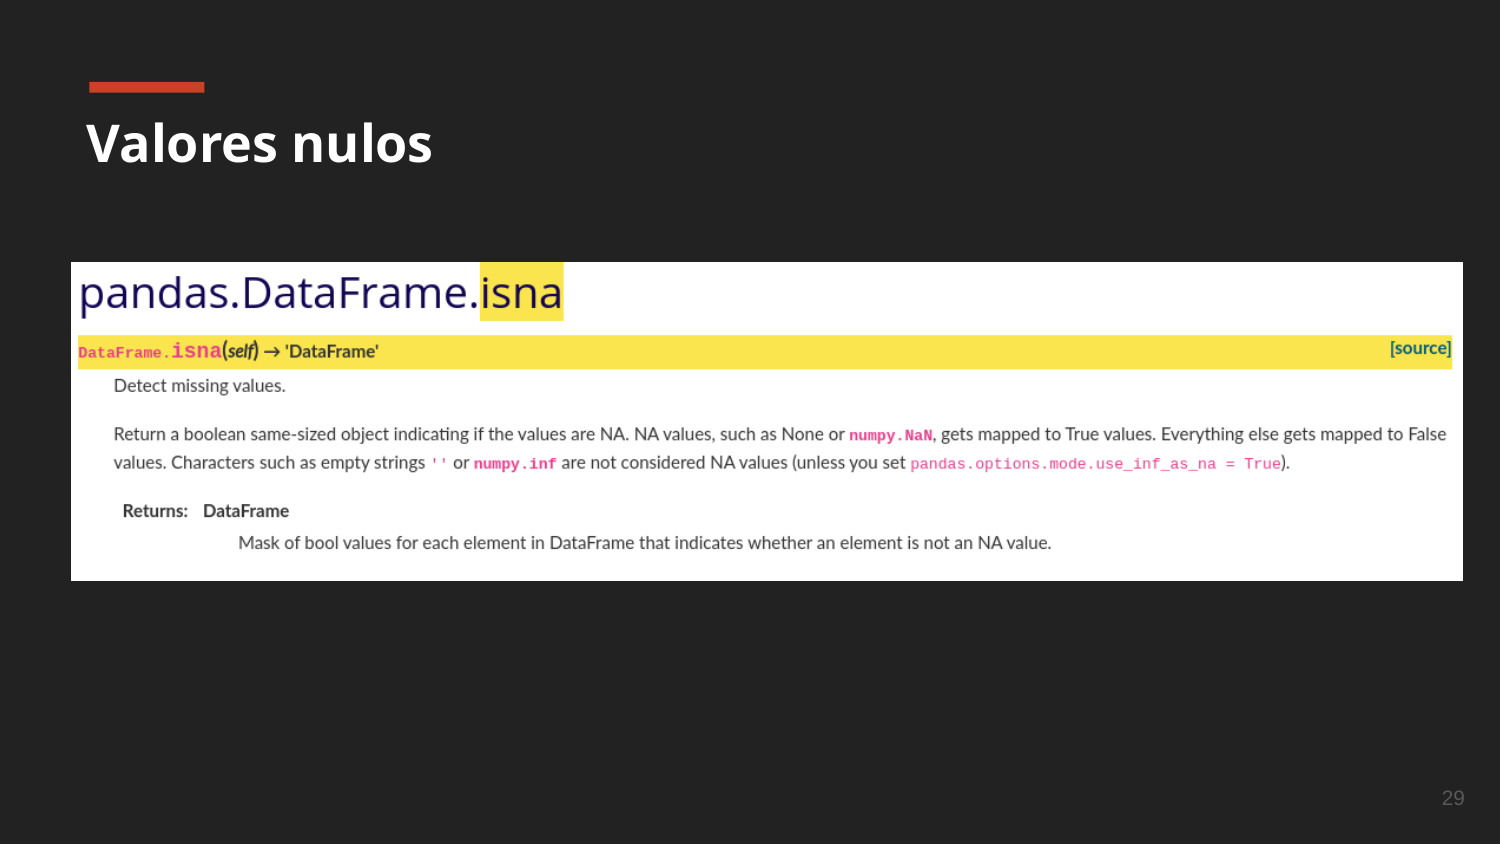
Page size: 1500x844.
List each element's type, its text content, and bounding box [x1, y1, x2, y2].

slide_number ‹#› [1389, 764, 1480, 830]
title Valores nulos [71, 95, 875, 203]
picture [71, 262, 1463, 582]
